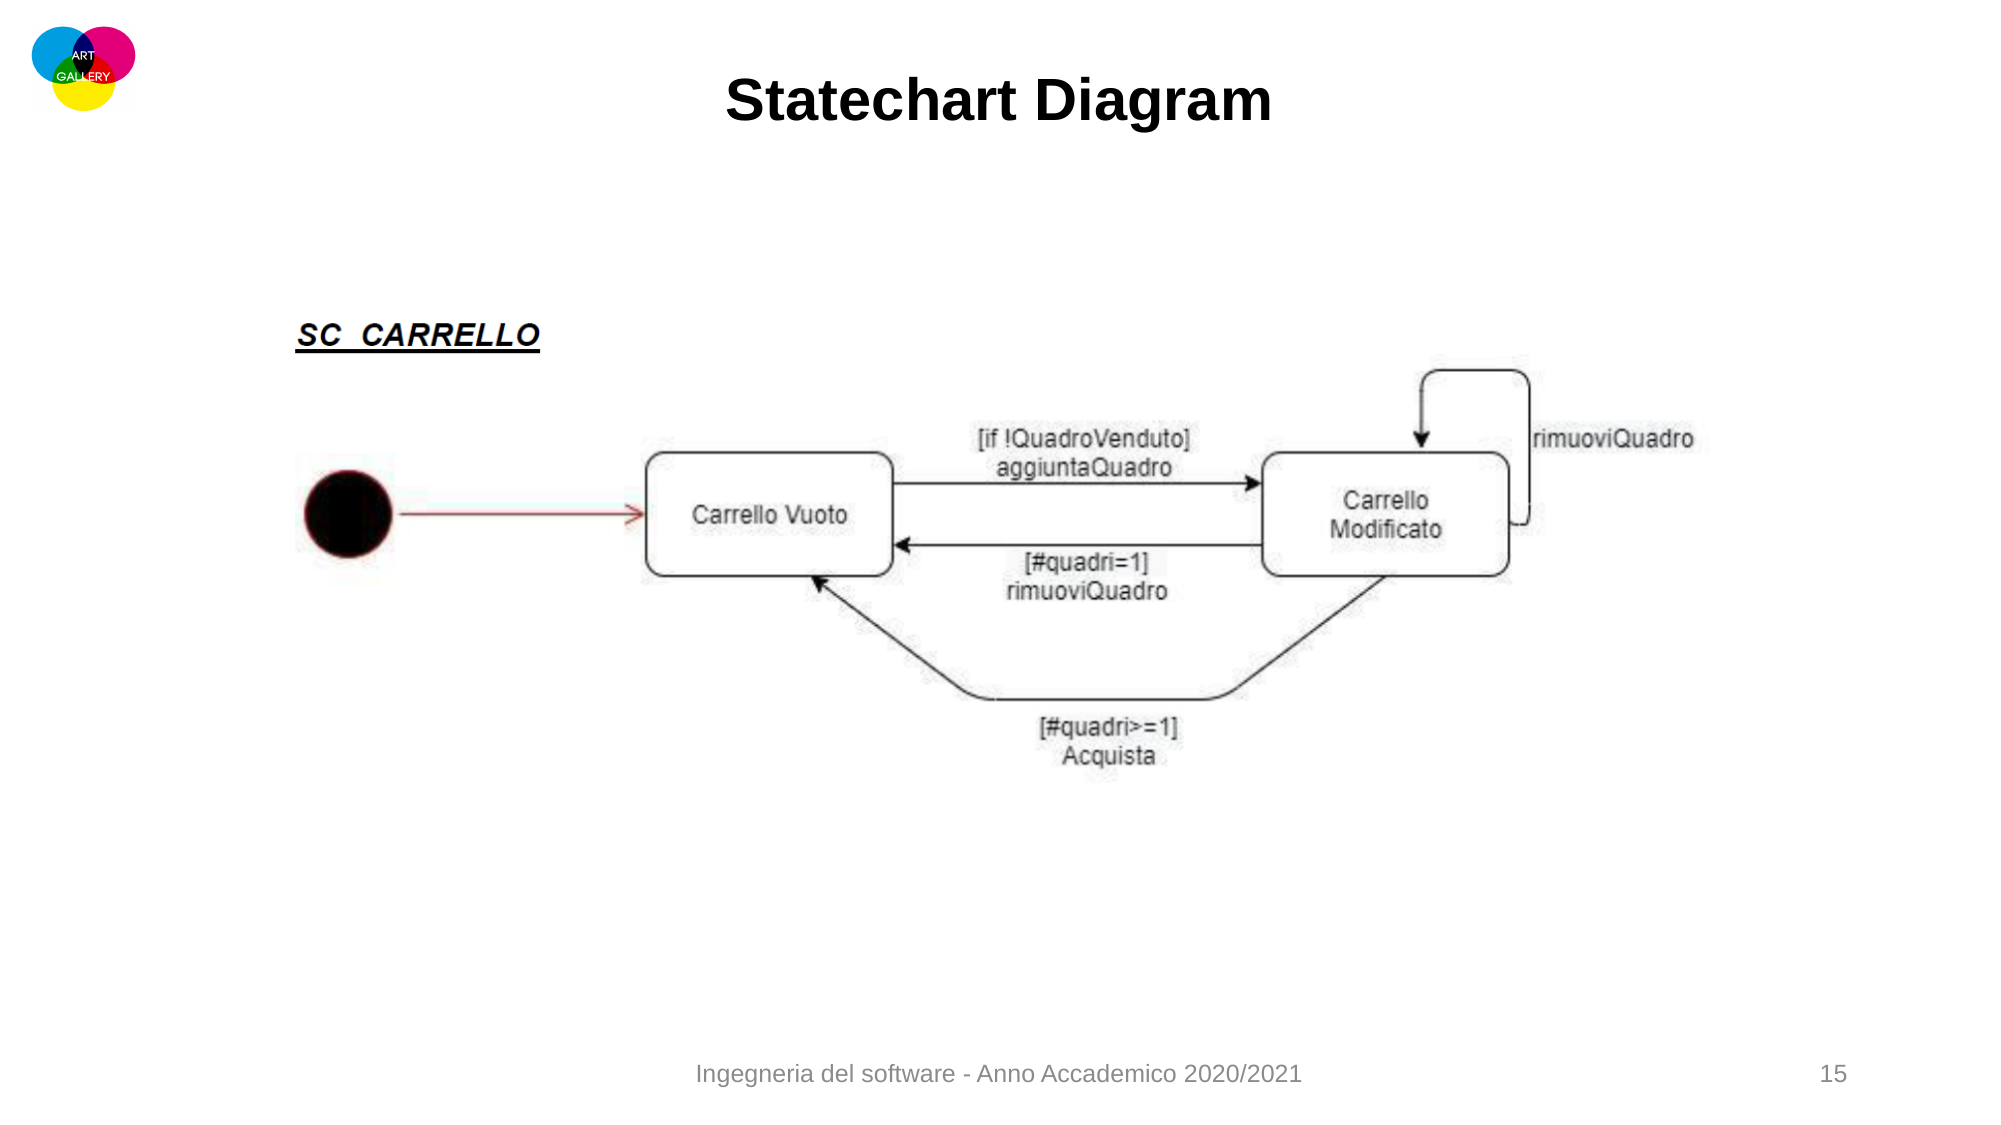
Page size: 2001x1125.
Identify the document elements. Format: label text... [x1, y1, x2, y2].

picture [28, 23, 138, 115]
picture [290, 316, 1710, 809]
footer Ingegneria del software - Anno Accademico 2020/2021 [662, 1042, 1338, 1103]
slide_number 15 [1412, 1042, 1863, 1103]
title Statechart Diagram [137, 59, 1863, 278]
